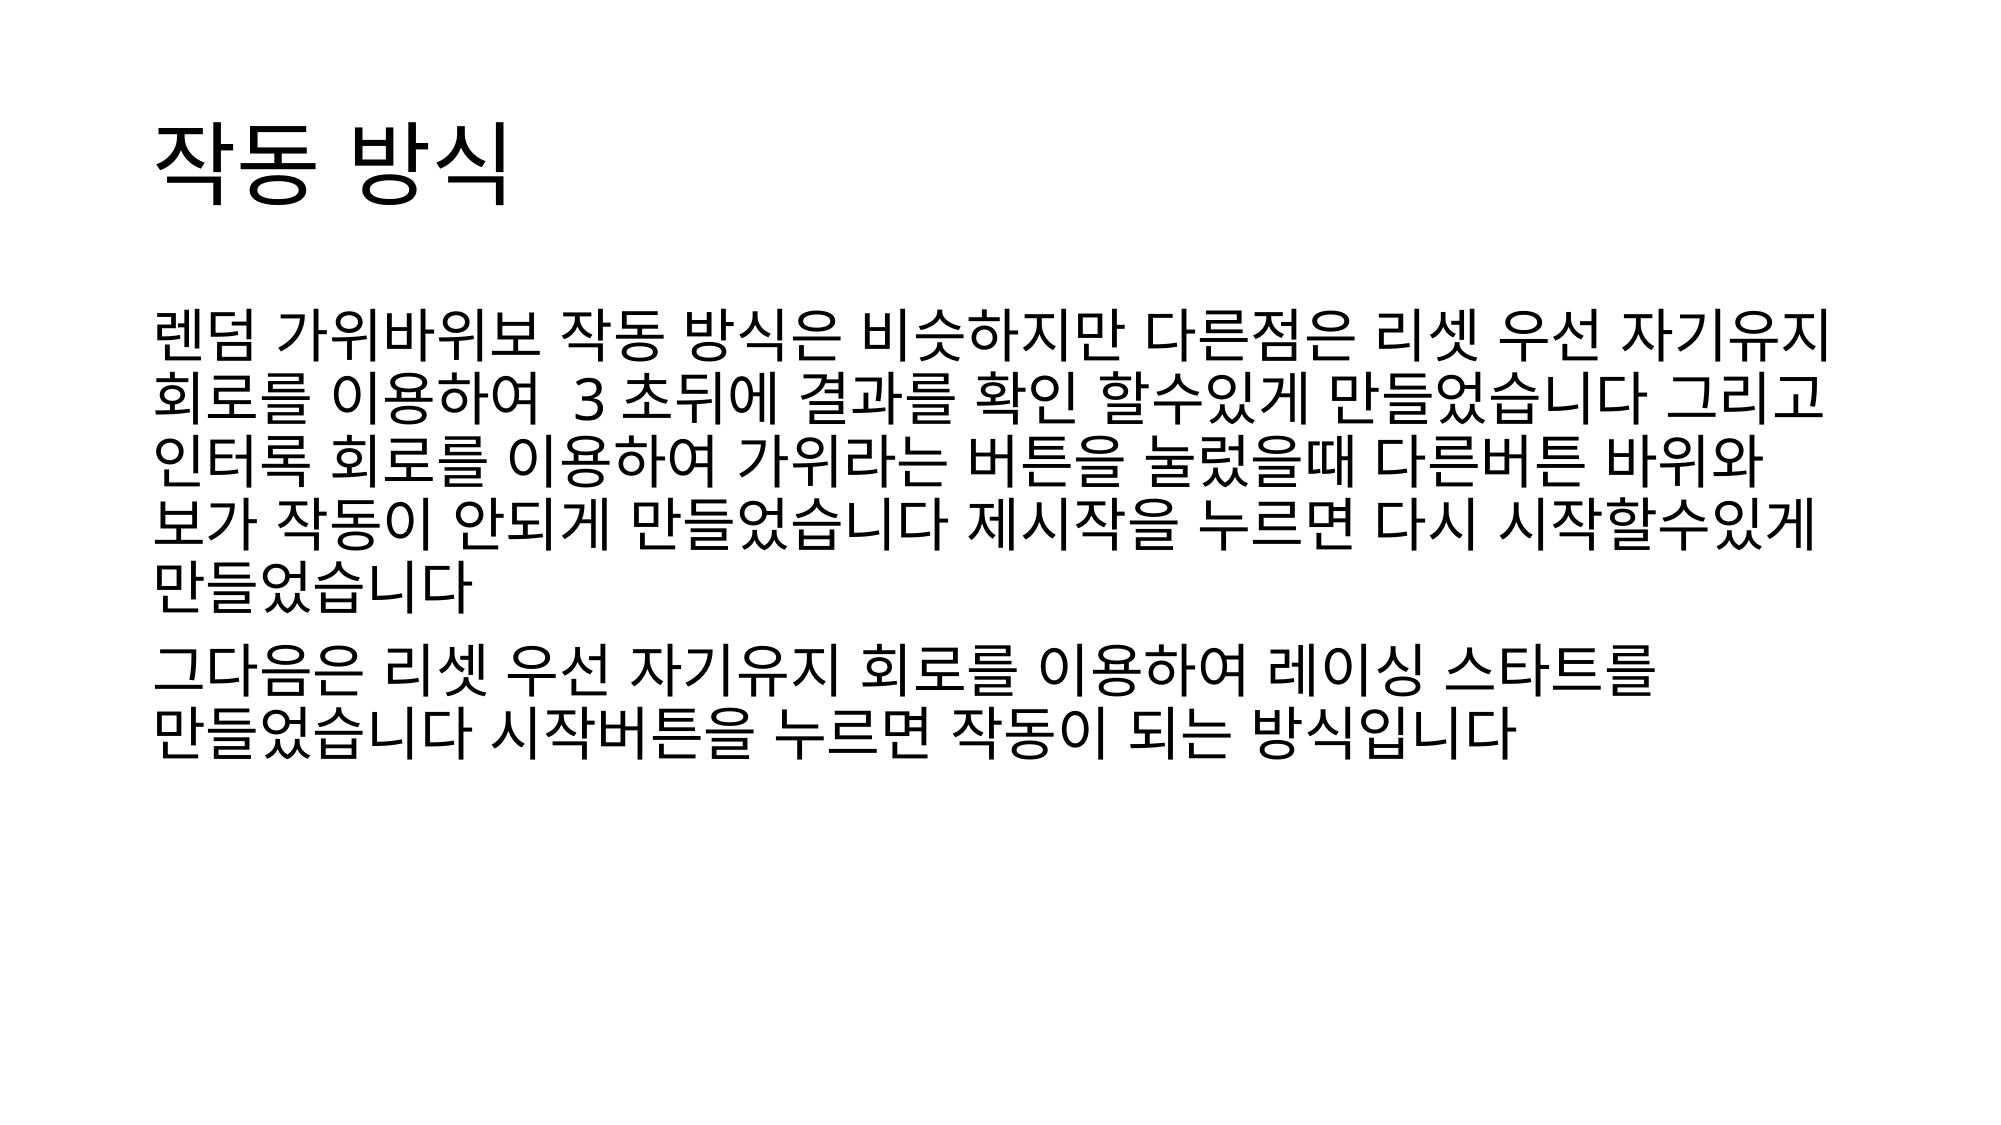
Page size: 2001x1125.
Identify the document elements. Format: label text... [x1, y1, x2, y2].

title 작동 방식 [137, 59, 1863, 278]
list 렌덤 가위바위보 작동 방식은 비슷하지만 다른점은 리셋 우선 자기유지 회로를 이용하여 3초뒤에 결과를 확인 할수있게 만들었습니다 그리고 인터록 회로를 이용하여 가위라는 버튼을 눌렀을때 다른버튼 바위와 보가 작동이 안되게 만들었습니다 제시작을 누르면 다시 시작할수있게 만들었습니다 그다음은 리셋 우선 자기유지 회로를 이용하여 레이싱 스타트를 만들었습니다 시작버튼을 누르면 작동이 되는 방식입니다 [137, 299, 1863, 1014]
